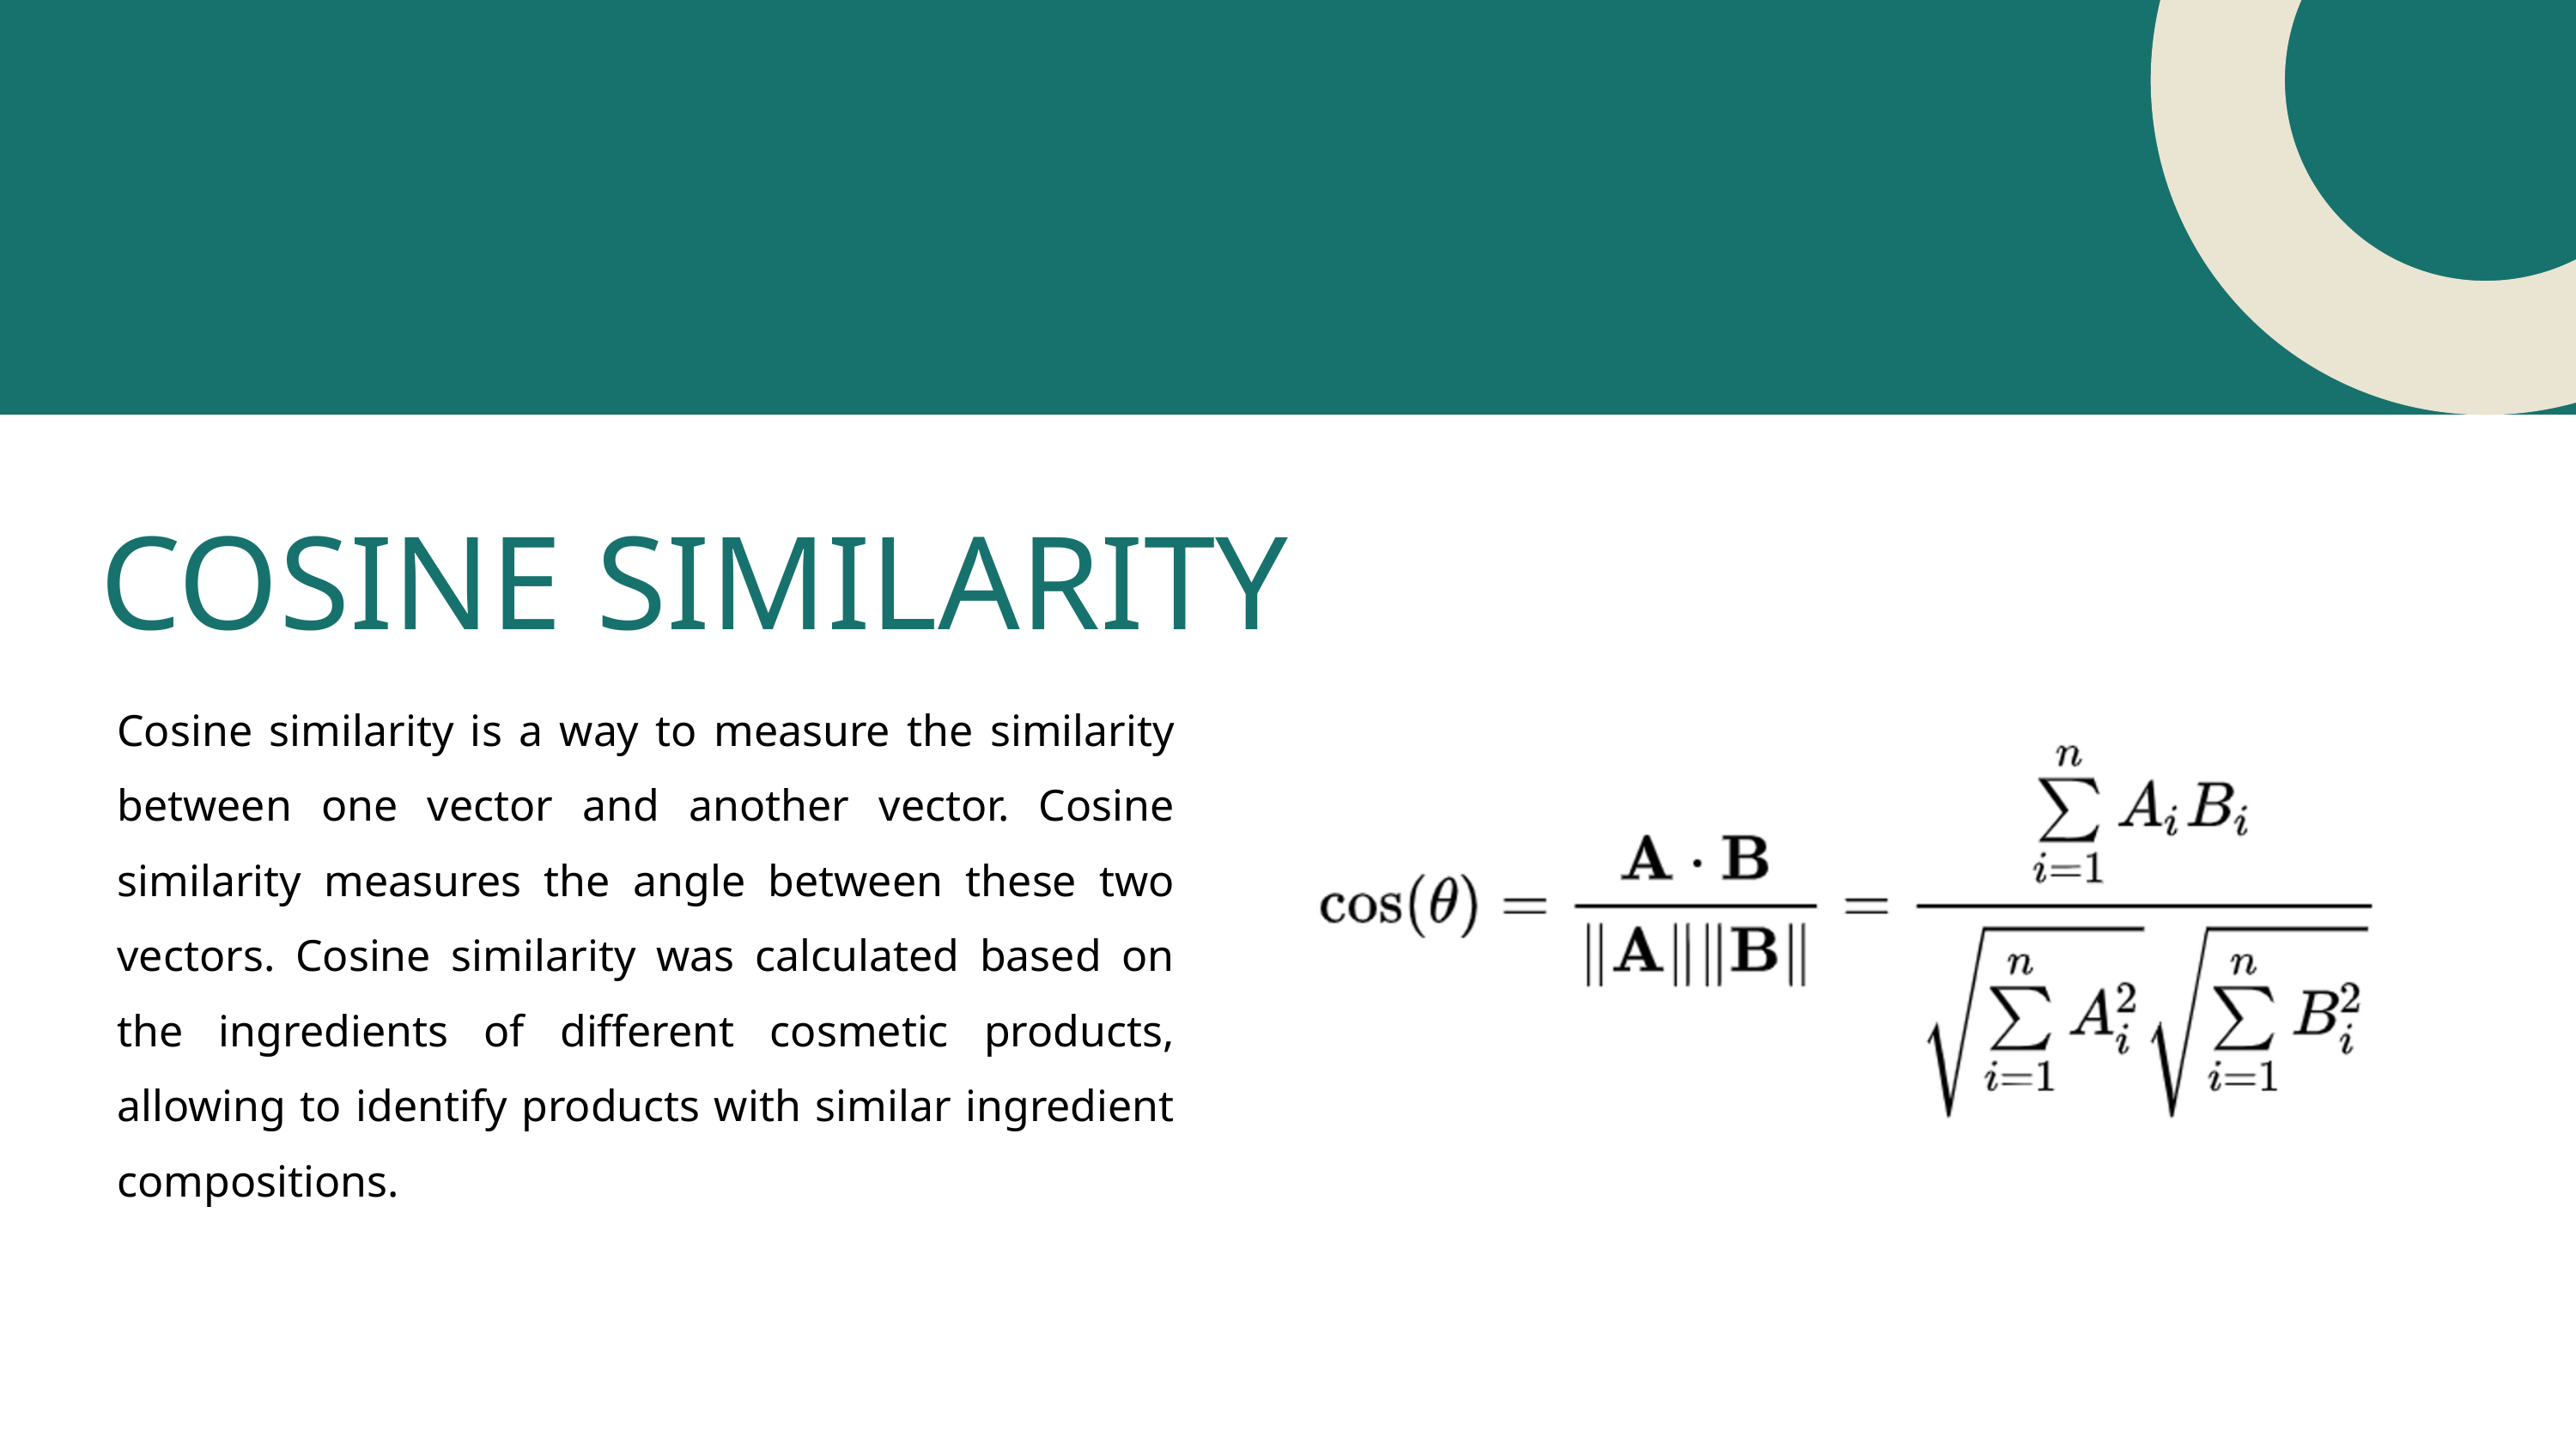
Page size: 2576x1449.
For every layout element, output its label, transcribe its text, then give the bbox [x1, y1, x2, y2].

text_box [1293, 723, 2432, 1129]
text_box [0, 0, 2576, 415]
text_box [2217, 0, 2576, 349]
text_box Cosine similarity is a way to measure the similarity between one vector and another vector. Cosine similarity measures the angle between these two vectors. Cosine similarity was calculated based on the ingredients of different cosmetic products, allowing to identify products with similar ingredient compositions. [117, 679, 1176, 1206]
text_box COSINE SIMILARITY [100, 520, 1862, 656]
